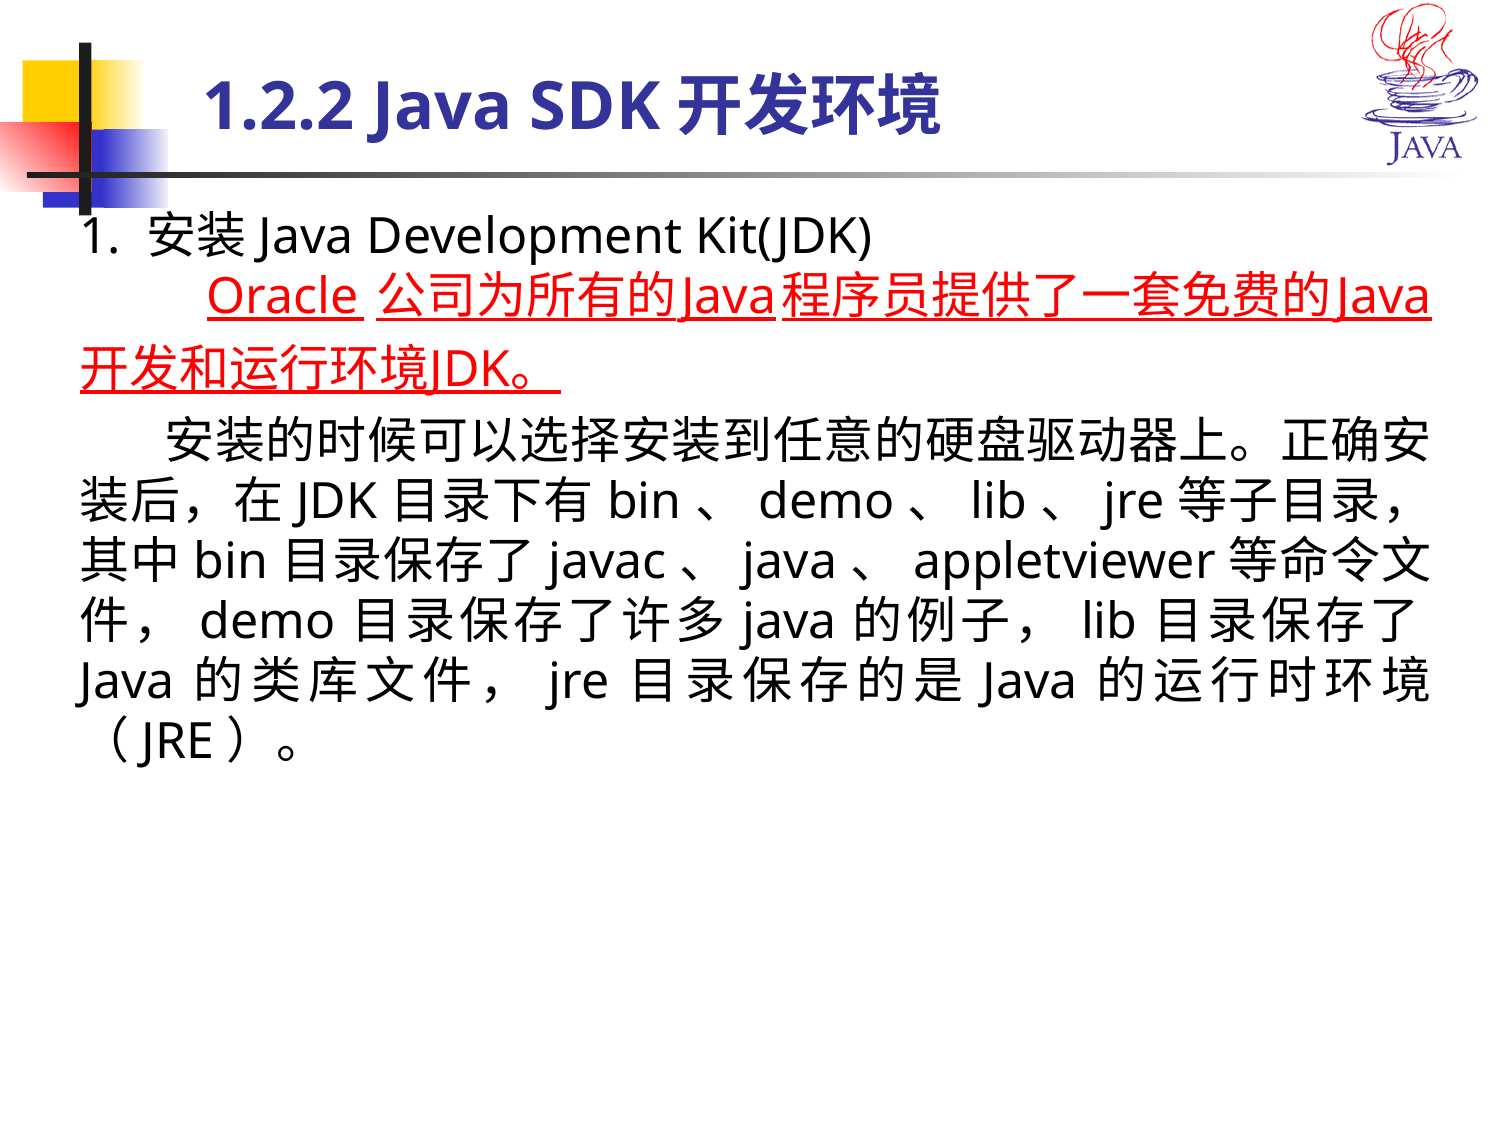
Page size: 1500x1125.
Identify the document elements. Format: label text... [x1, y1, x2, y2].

picture [1352, 0, 1495, 169]
text_box 1. 安装Java Development Kit(JDK) Oracle公司为所有的Java程序员提供了一套免费的Java开发和运行环境JDK。 安装的时候可以选择安装到任意的硬盘驱动器上。正确安装后，在JDK目录下有bin、demo、lib、jre等子目录，其中bin目录保存了javac、java、appletviewer等命令文件，demo目录保存了许多java的例子，lib目录保存了Java的类库文件，jre目录保存的是Java的运行时环境（JRE）。 [64, 196, 1447, 777]
title 1.2.2 Java SDK开发环境 [187, 37, 1200, 151]
